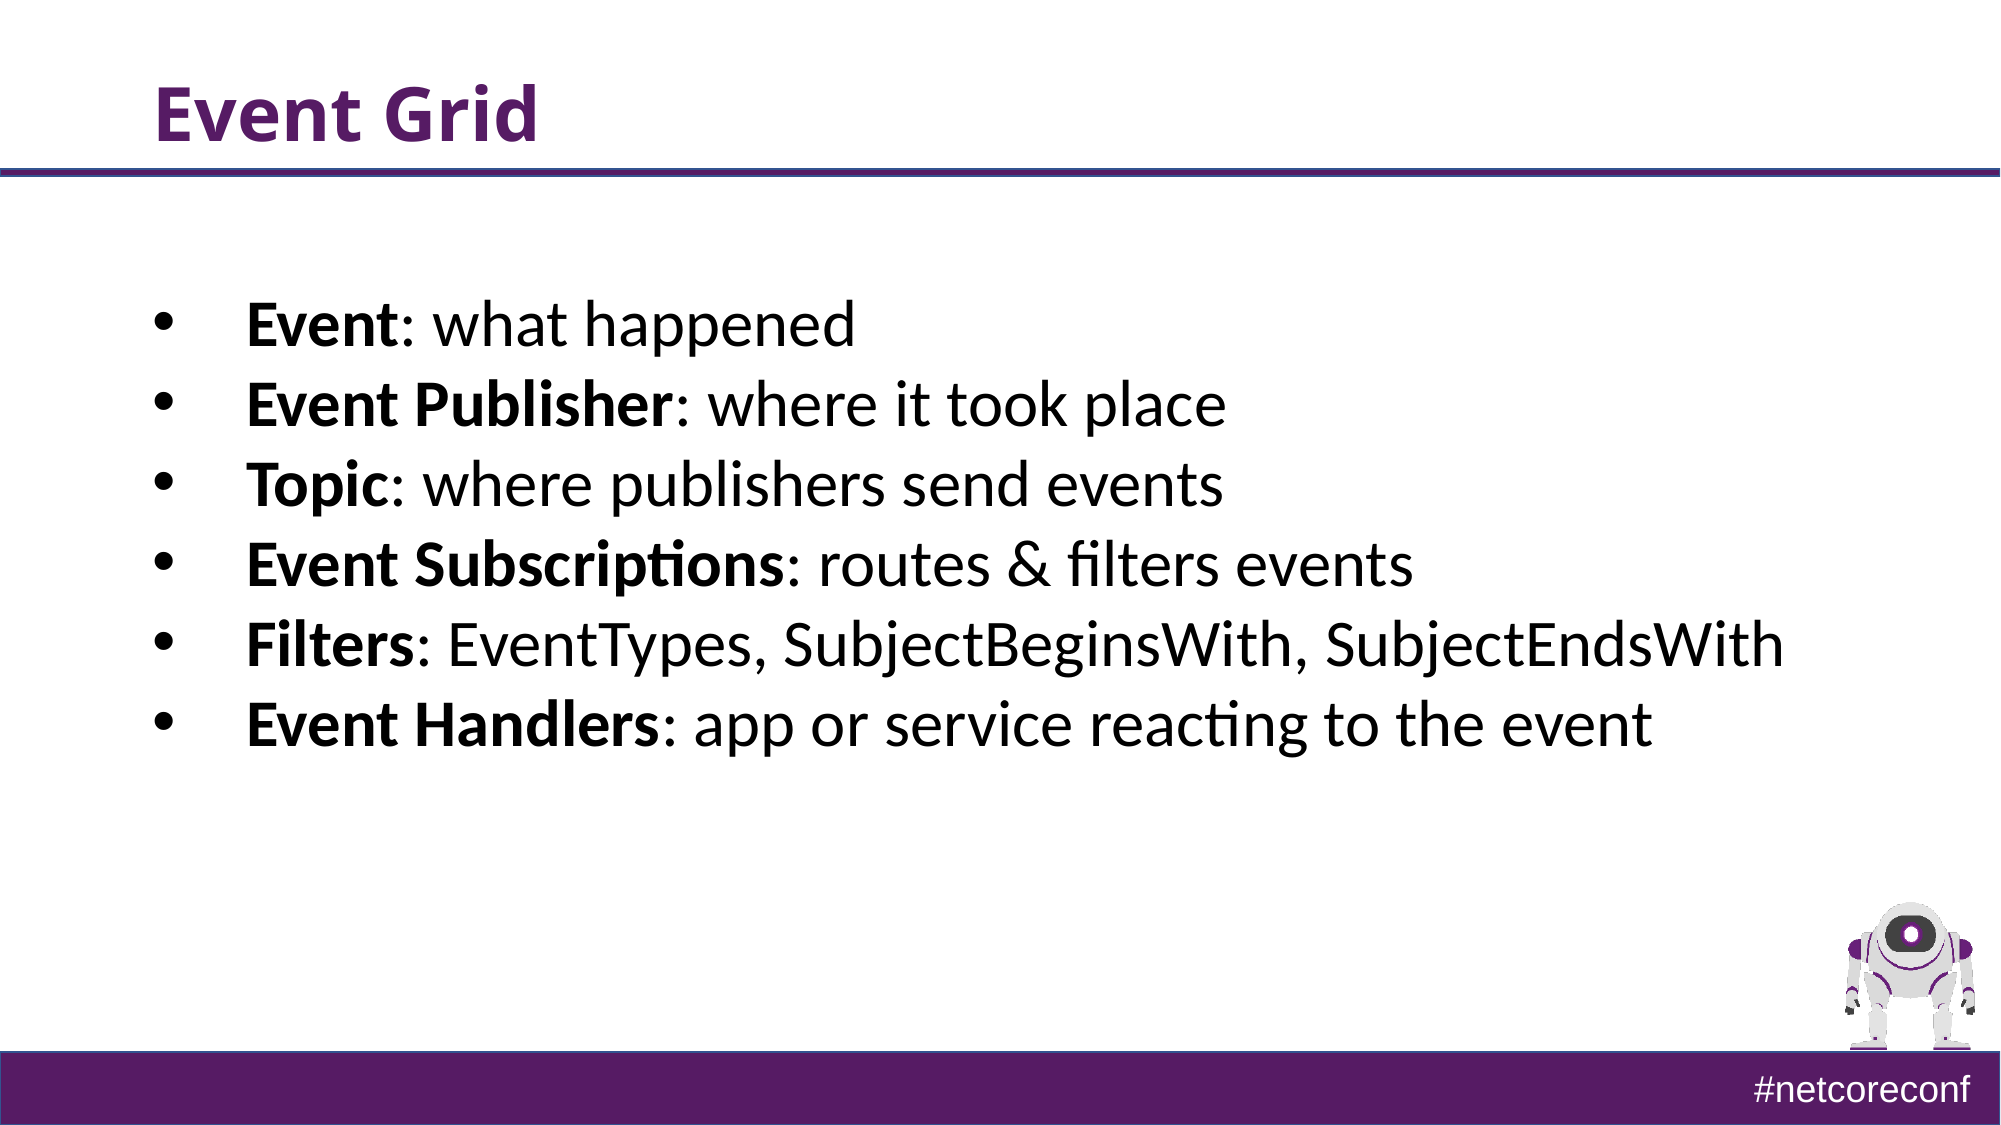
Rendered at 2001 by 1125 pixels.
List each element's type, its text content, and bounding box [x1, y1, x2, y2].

picture [1845, 902, 1975, 1050]
title Event Grid [137, 20, 1863, 213]
text_box Event: what happened Event Publisher: where it took place Topic: where publishers send events Event Subscriptions: routes & filters events Filters: EventTypes, SubjectBeginsWith, SubjectEndsWith Event Handlers: app or service reacting to the event [137, 272, 1982, 768]
